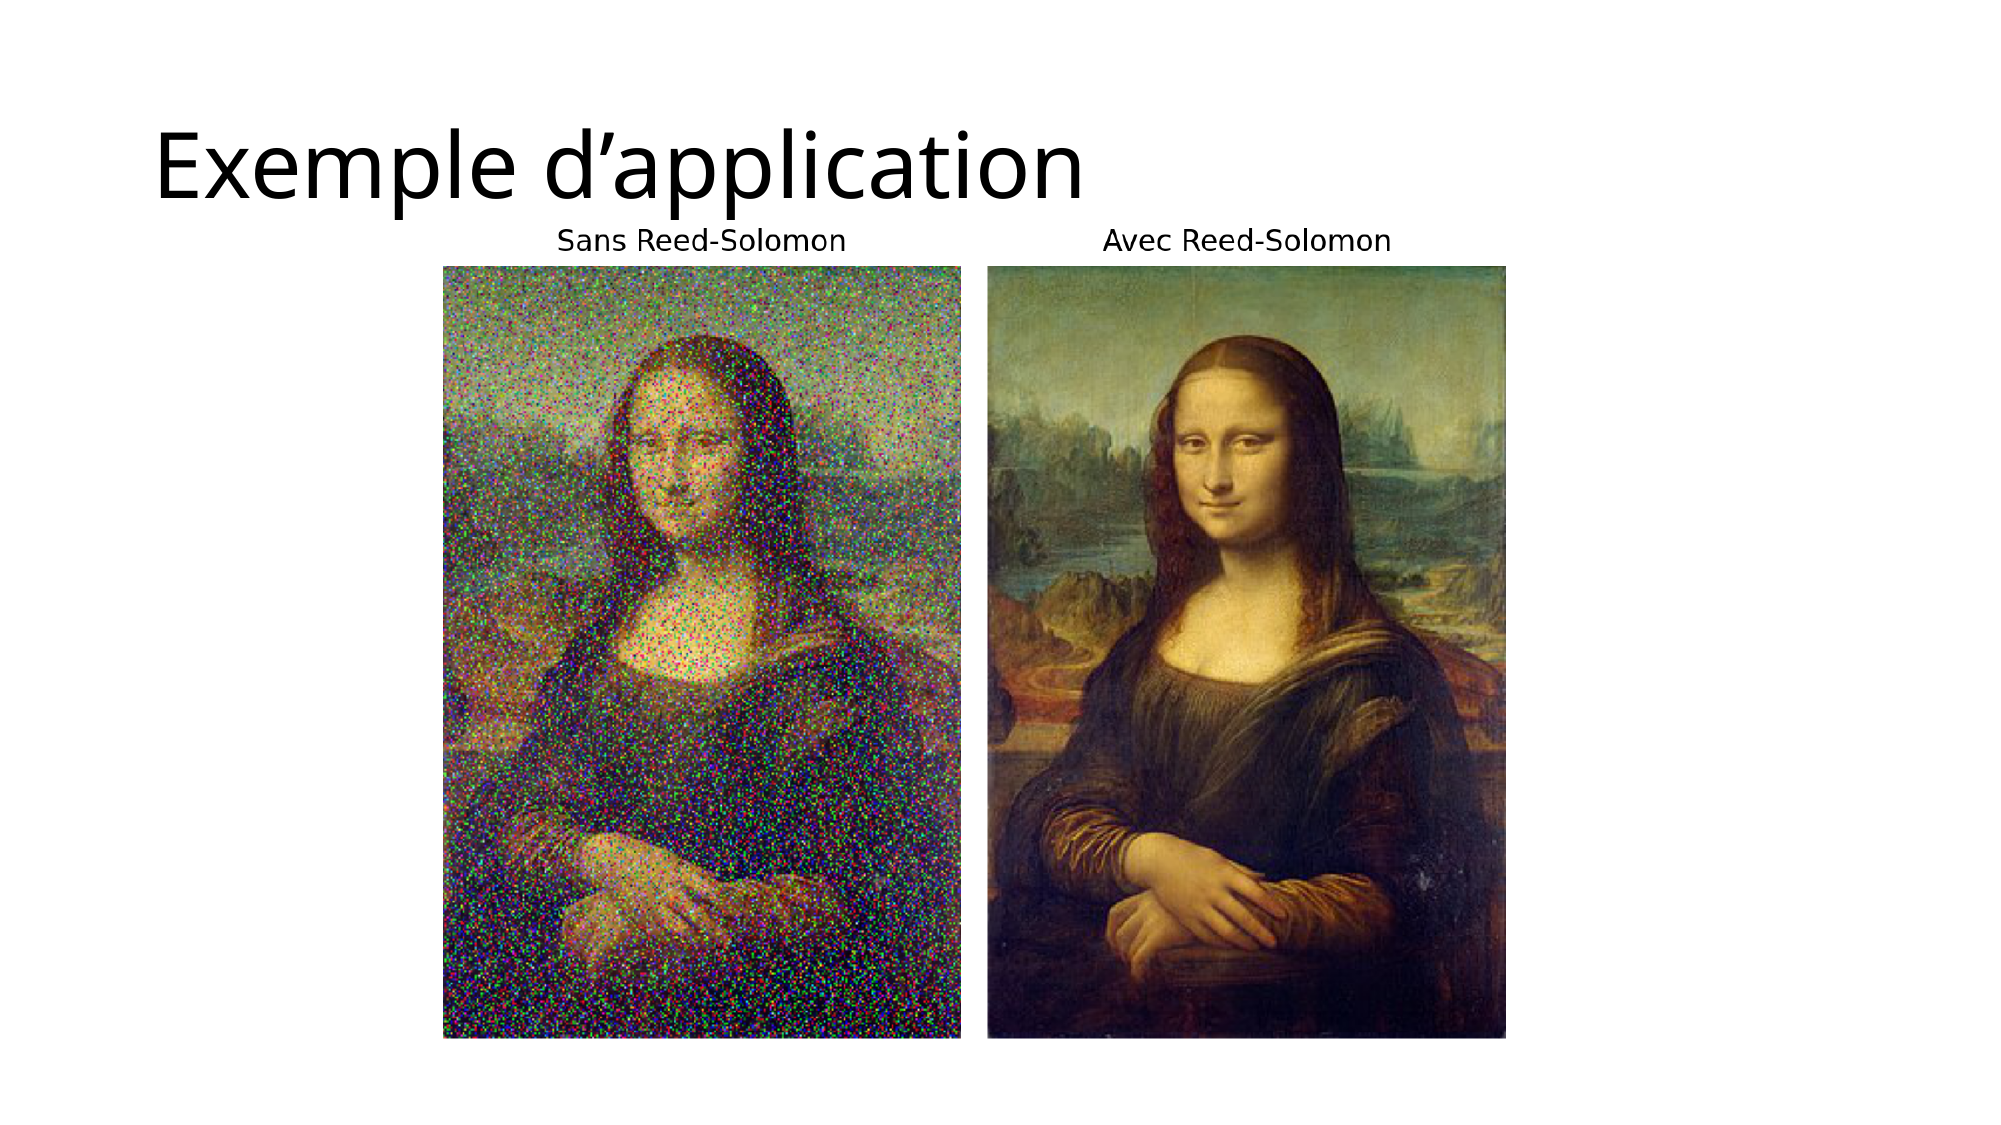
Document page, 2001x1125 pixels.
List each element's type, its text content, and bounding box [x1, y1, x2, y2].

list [416, 228, 1532, 1066]
title Exemple d’application [137, 59, 1863, 278]
